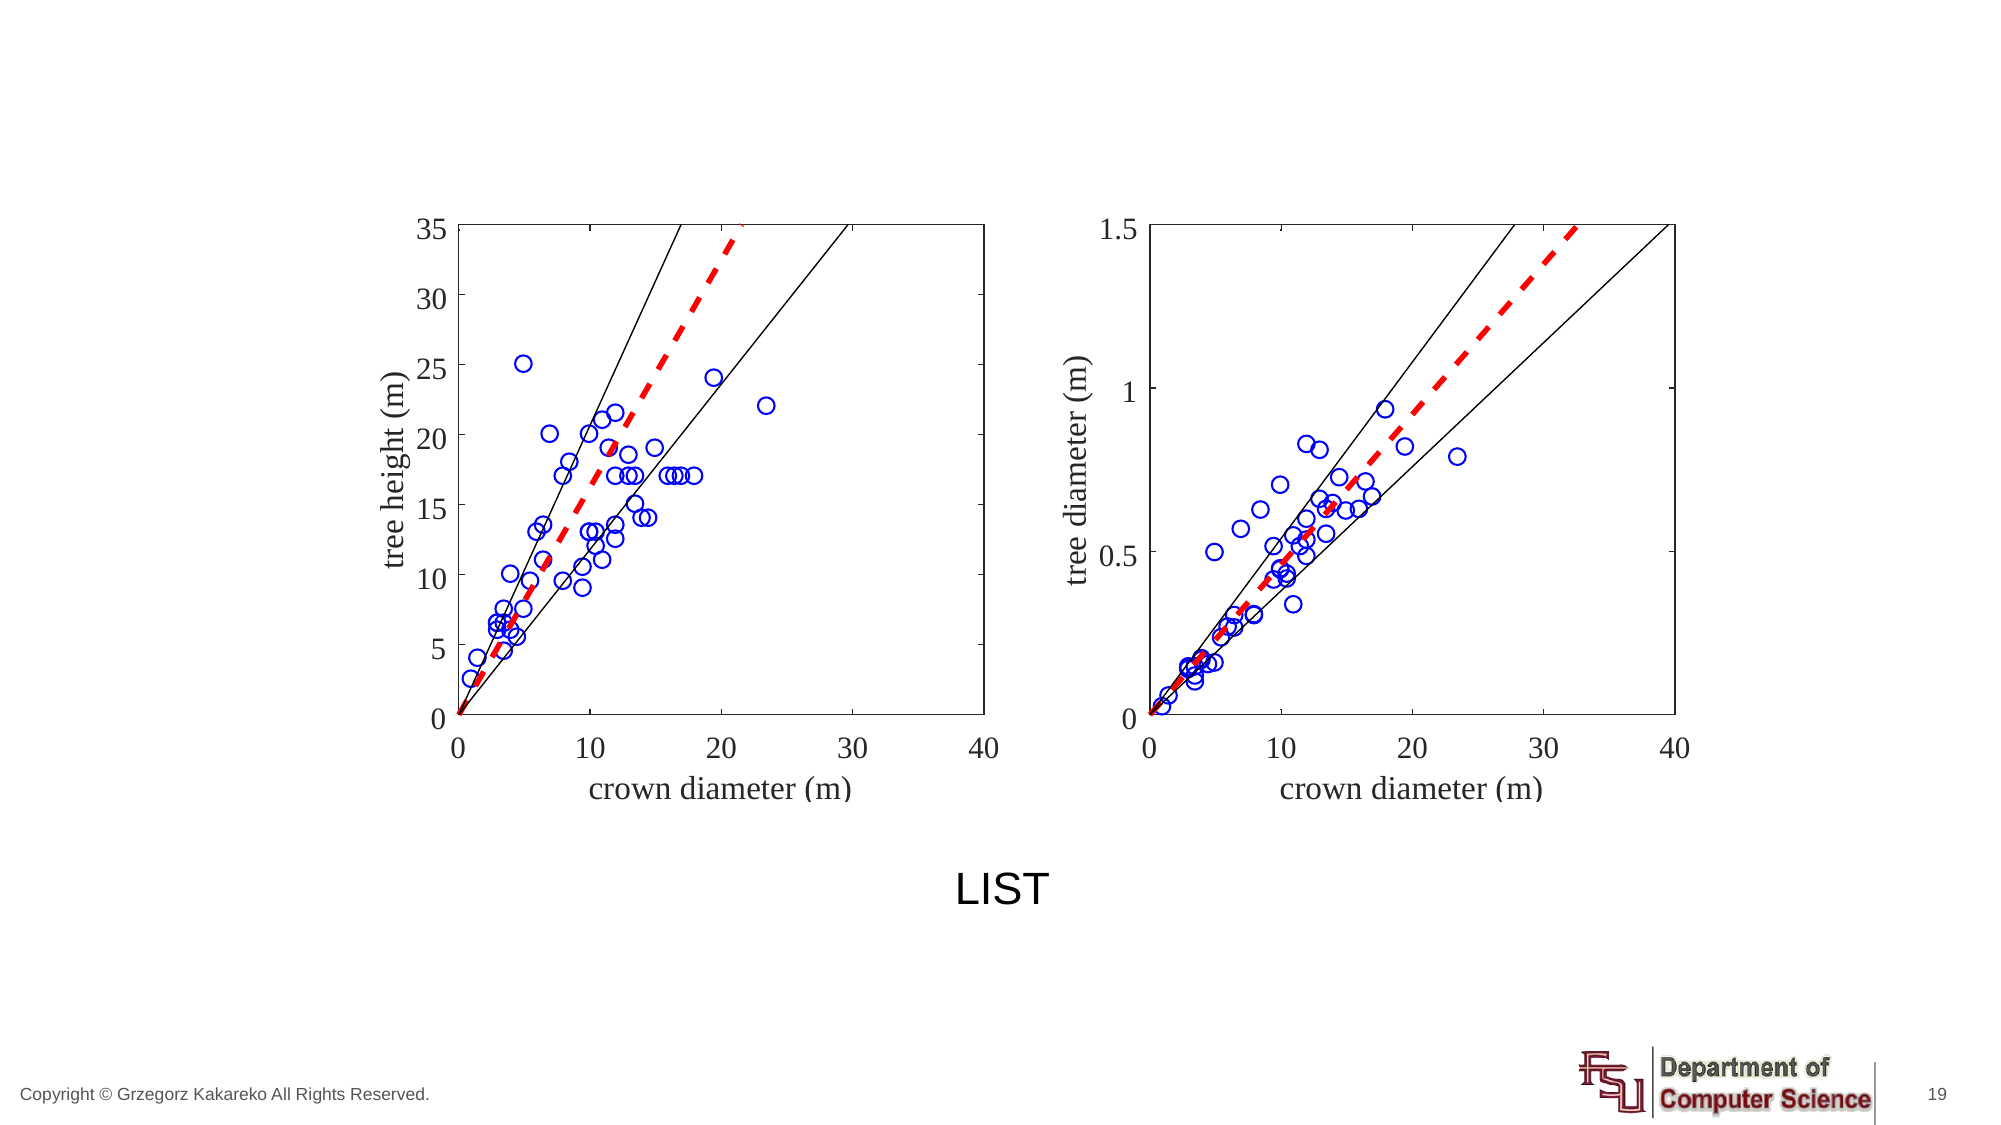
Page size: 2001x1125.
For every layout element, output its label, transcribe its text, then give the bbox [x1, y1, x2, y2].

picture [1575, 1043, 1875, 1122]
text_box LIST [940, 851, 1065, 921]
picture [255, 176, 1823, 803]
